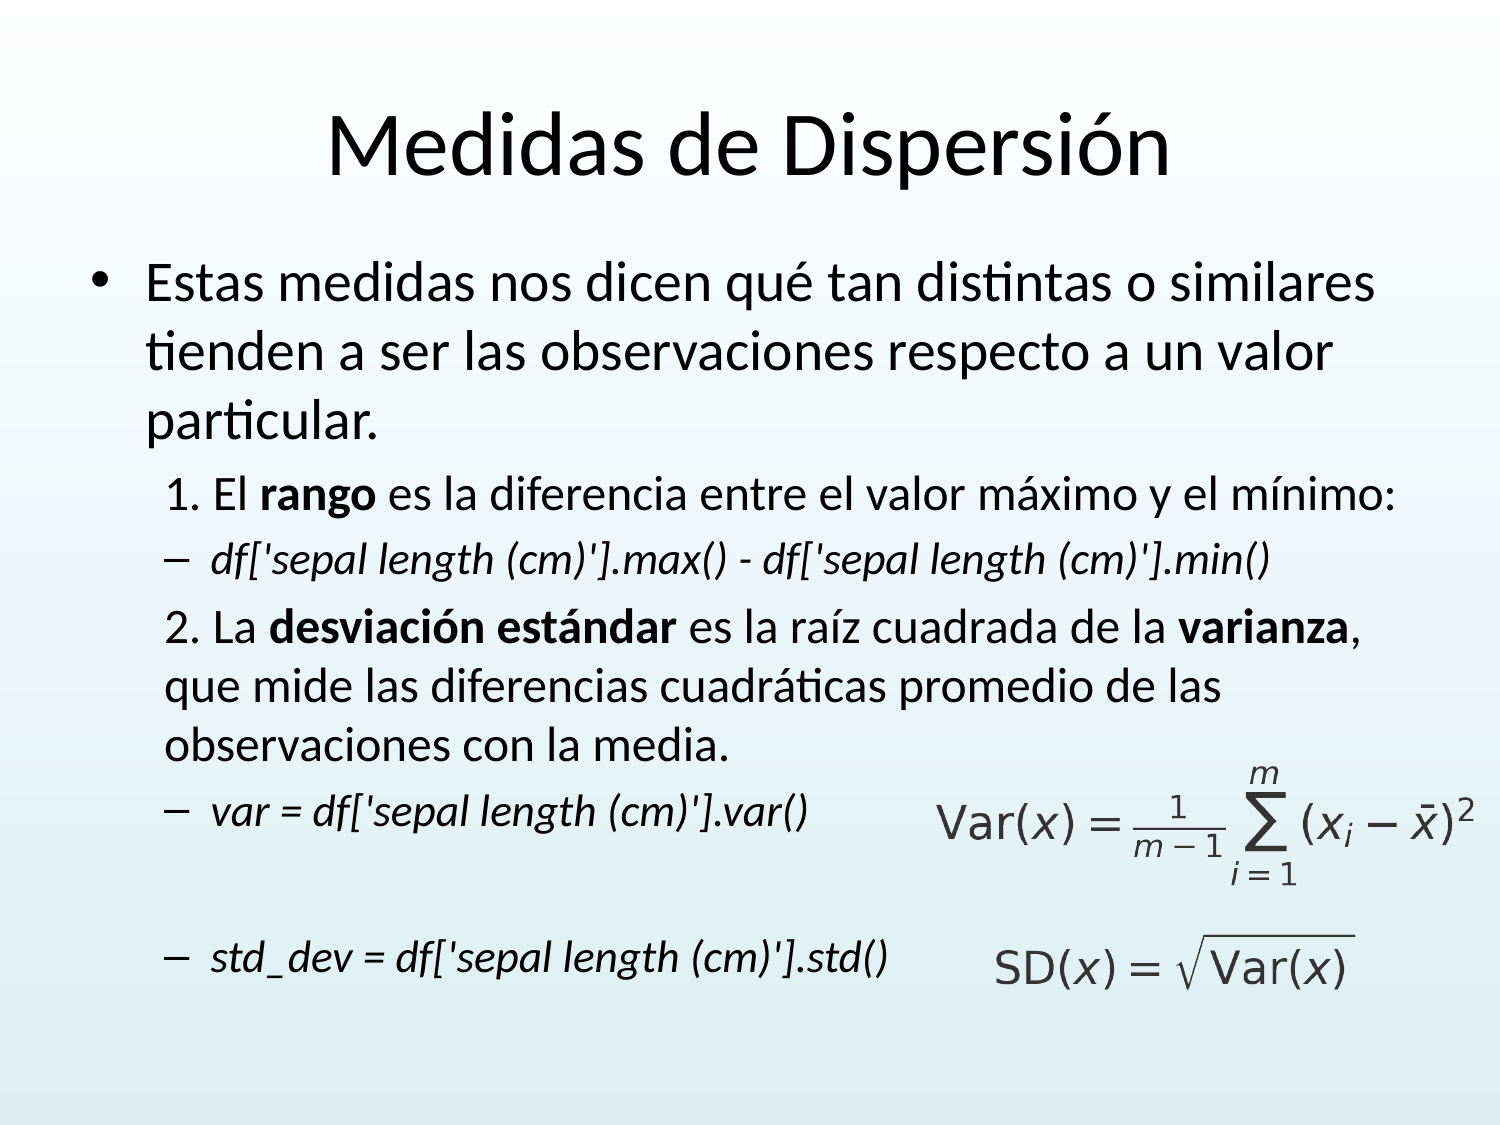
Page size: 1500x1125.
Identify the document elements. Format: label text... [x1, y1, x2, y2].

list Estas medidas nos dicen qué tan distintas o similares tienden a ser las observaciones respecto a un valor particular. 1. El rango es la diferencia entre el valor máximo y el mínimo: df['sepal length (cm)'].max() - df['sepal length (cm)'].min() 2. La desviación estándar es la raíz cuadrada de la varianza, que mide las diferencias cuadráticas promedio de las observaciones con la media. var = df['sepal length (cm)'].var() std_dev = df['sepal length (cm)'].std() [75, 236, 1425, 1054]
title Medidas de Dispersión [75, 45, 1425, 233]
picture [847, 719, 1500, 1101]
